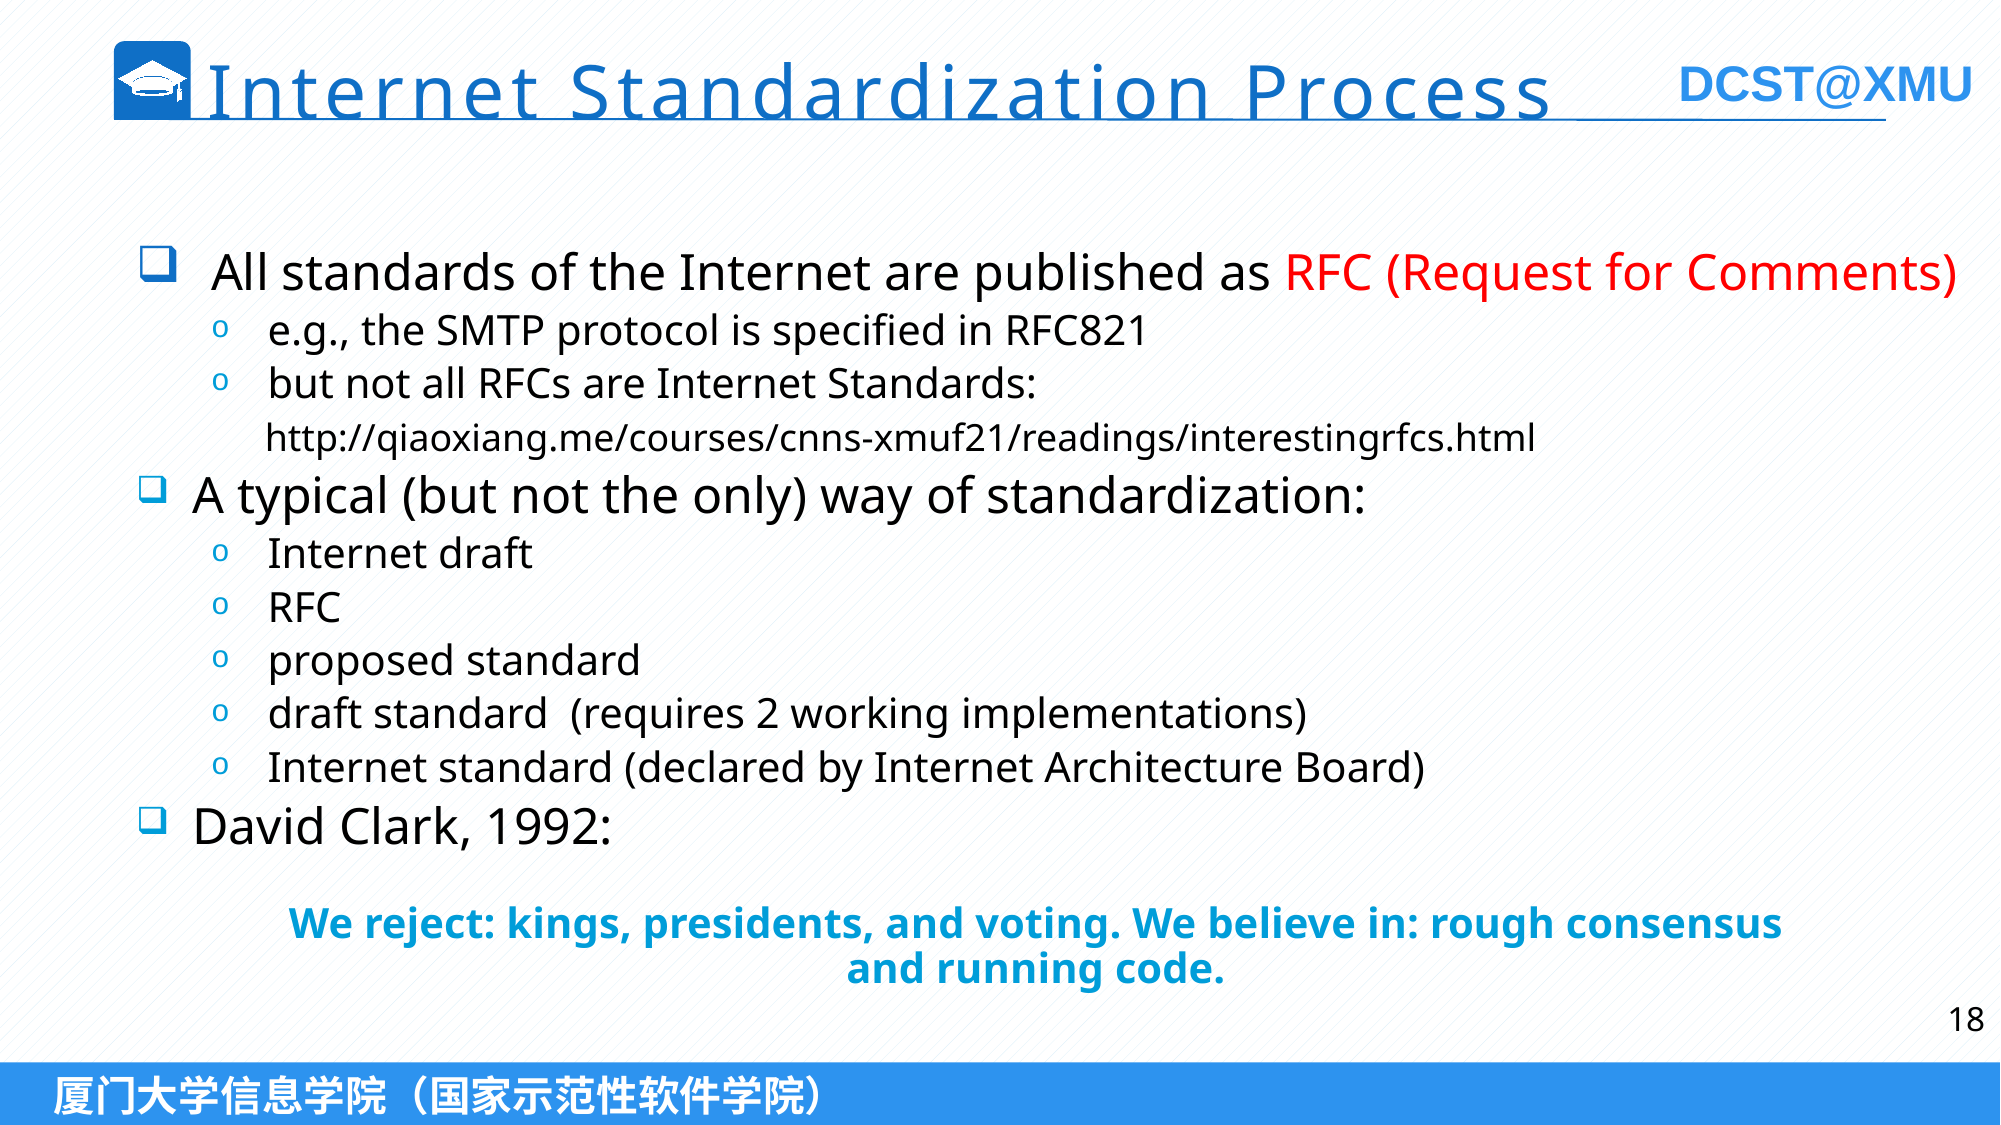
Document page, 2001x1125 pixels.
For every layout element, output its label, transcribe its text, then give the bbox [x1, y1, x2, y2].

list Internet Standardization Process [192, 36, 1668, 187]
text_box All standards of the Internet are published as RFC (Request for Comments) e.g., the SMTP protocol is specified in RFC821 but not all RFCs are Internet Standards: http://qiaoxiang.me/courses/cnns-xmuf21/readings/interestingrfcs.html A typical (but not the only) way of standardization: Internet draft RFC proposed standard draft standard (requires 2 working implementations) Internet standard (declared by Internet Architecture Board) David Clark, 1992: [121, 224, 2000, 1029]
text_box We reject: kings, presidents, and voting. We believe in: rough consensus and running code. [192, 895, 1805, 1001]
text_box 18 [1884, 990, 2000, 1066]
